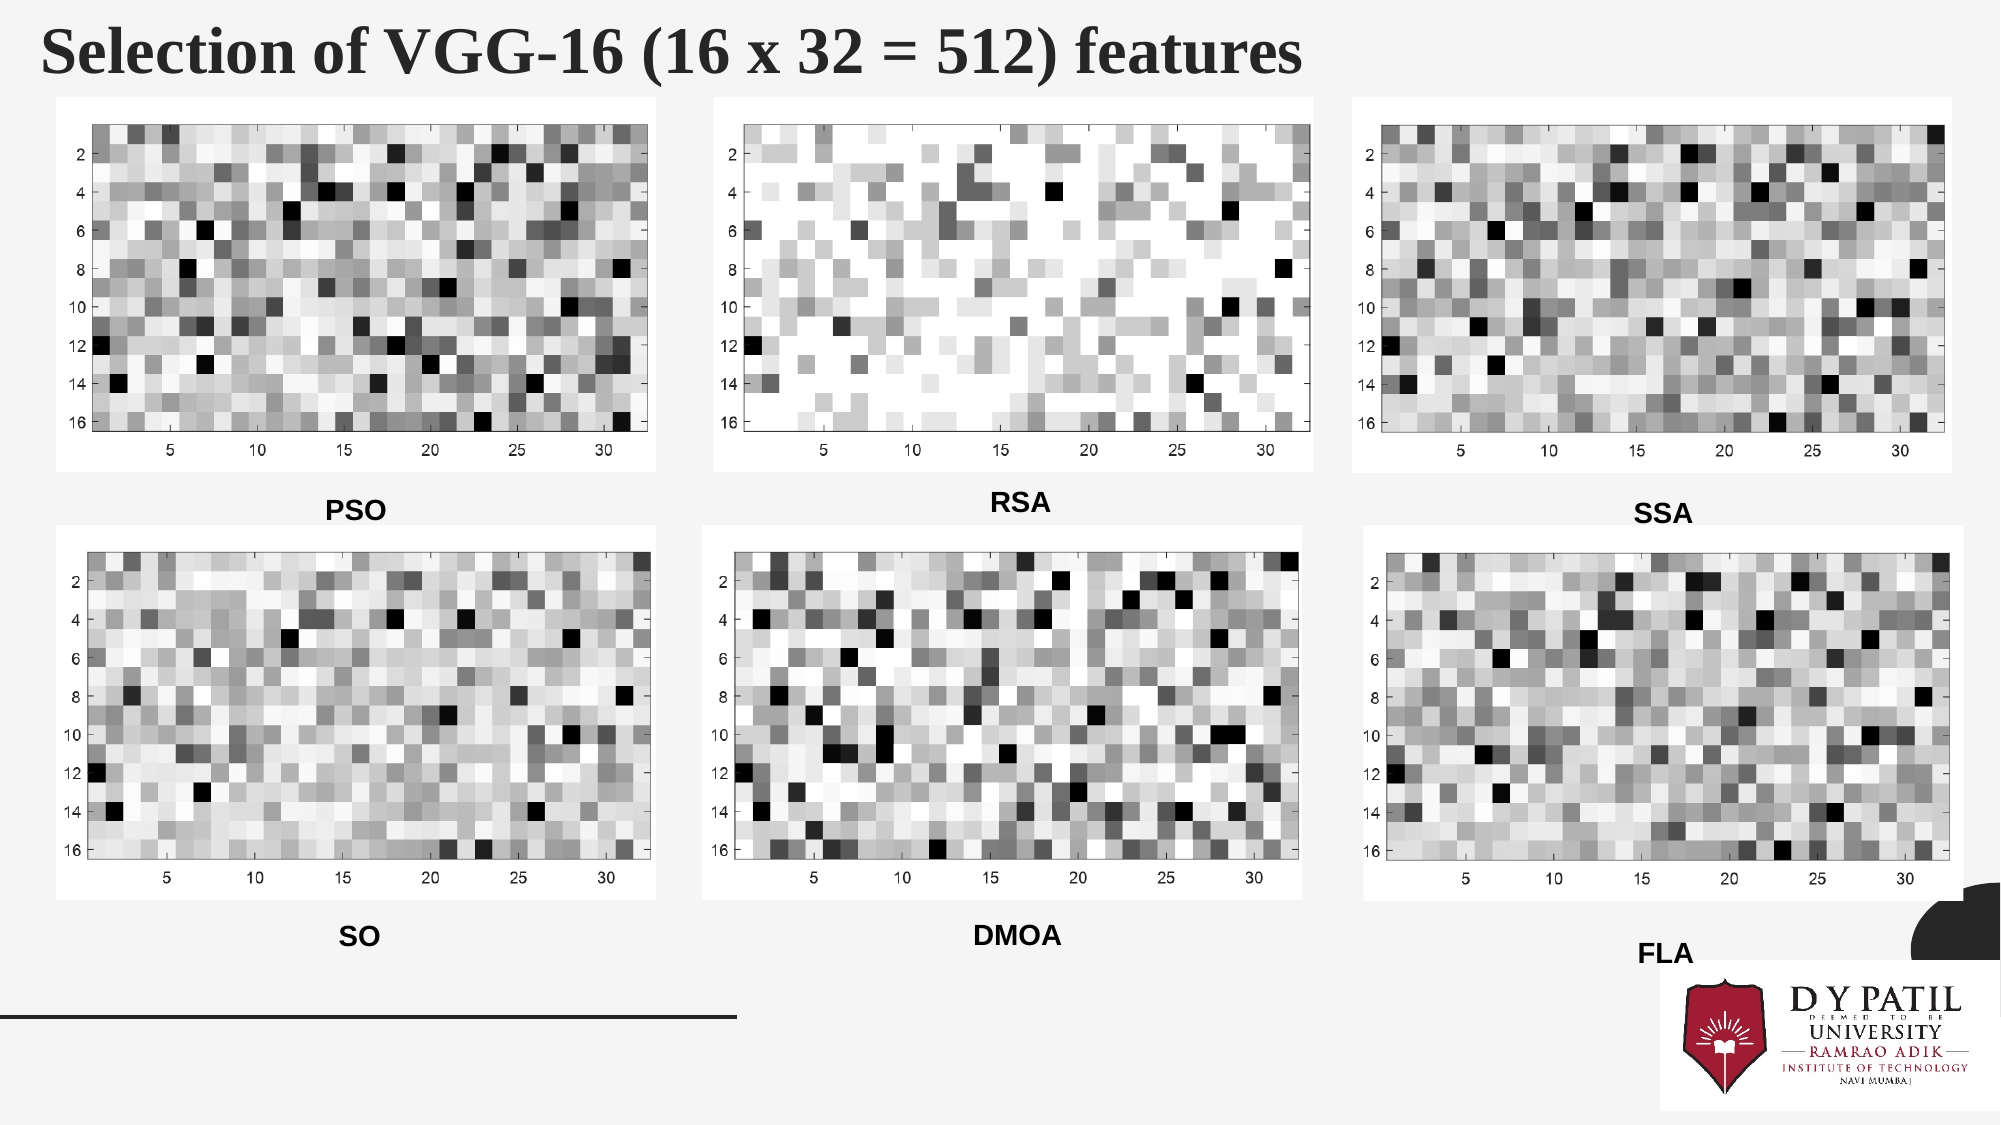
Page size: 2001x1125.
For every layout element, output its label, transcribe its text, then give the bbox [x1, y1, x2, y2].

picture [713, 96, 1314, 473]
picture [1660, 960, 2000, 1111]
text_box RSA [738, 482, 1304, 525]
text_box DMOA [785, 909, 1250, 967]
text_box SO [108, 909, 611, 967]
title Selection of VGG-16 (16 x 32 = 512) features [25, 6, 1806, 102]
picture [1363, 524, 1964, 901]
text_box PSO [56, 480, 657, 524]
picture [55, 524, 657, 901]
picture [701, 524, 1303, 901]
text_box SSA [1401, 482, 1918, 523]
picture [55, 96, 657, 473]
text_box FLA [1475, 918, 1857, 984]
picture [1351, 97, 1953, 473]
